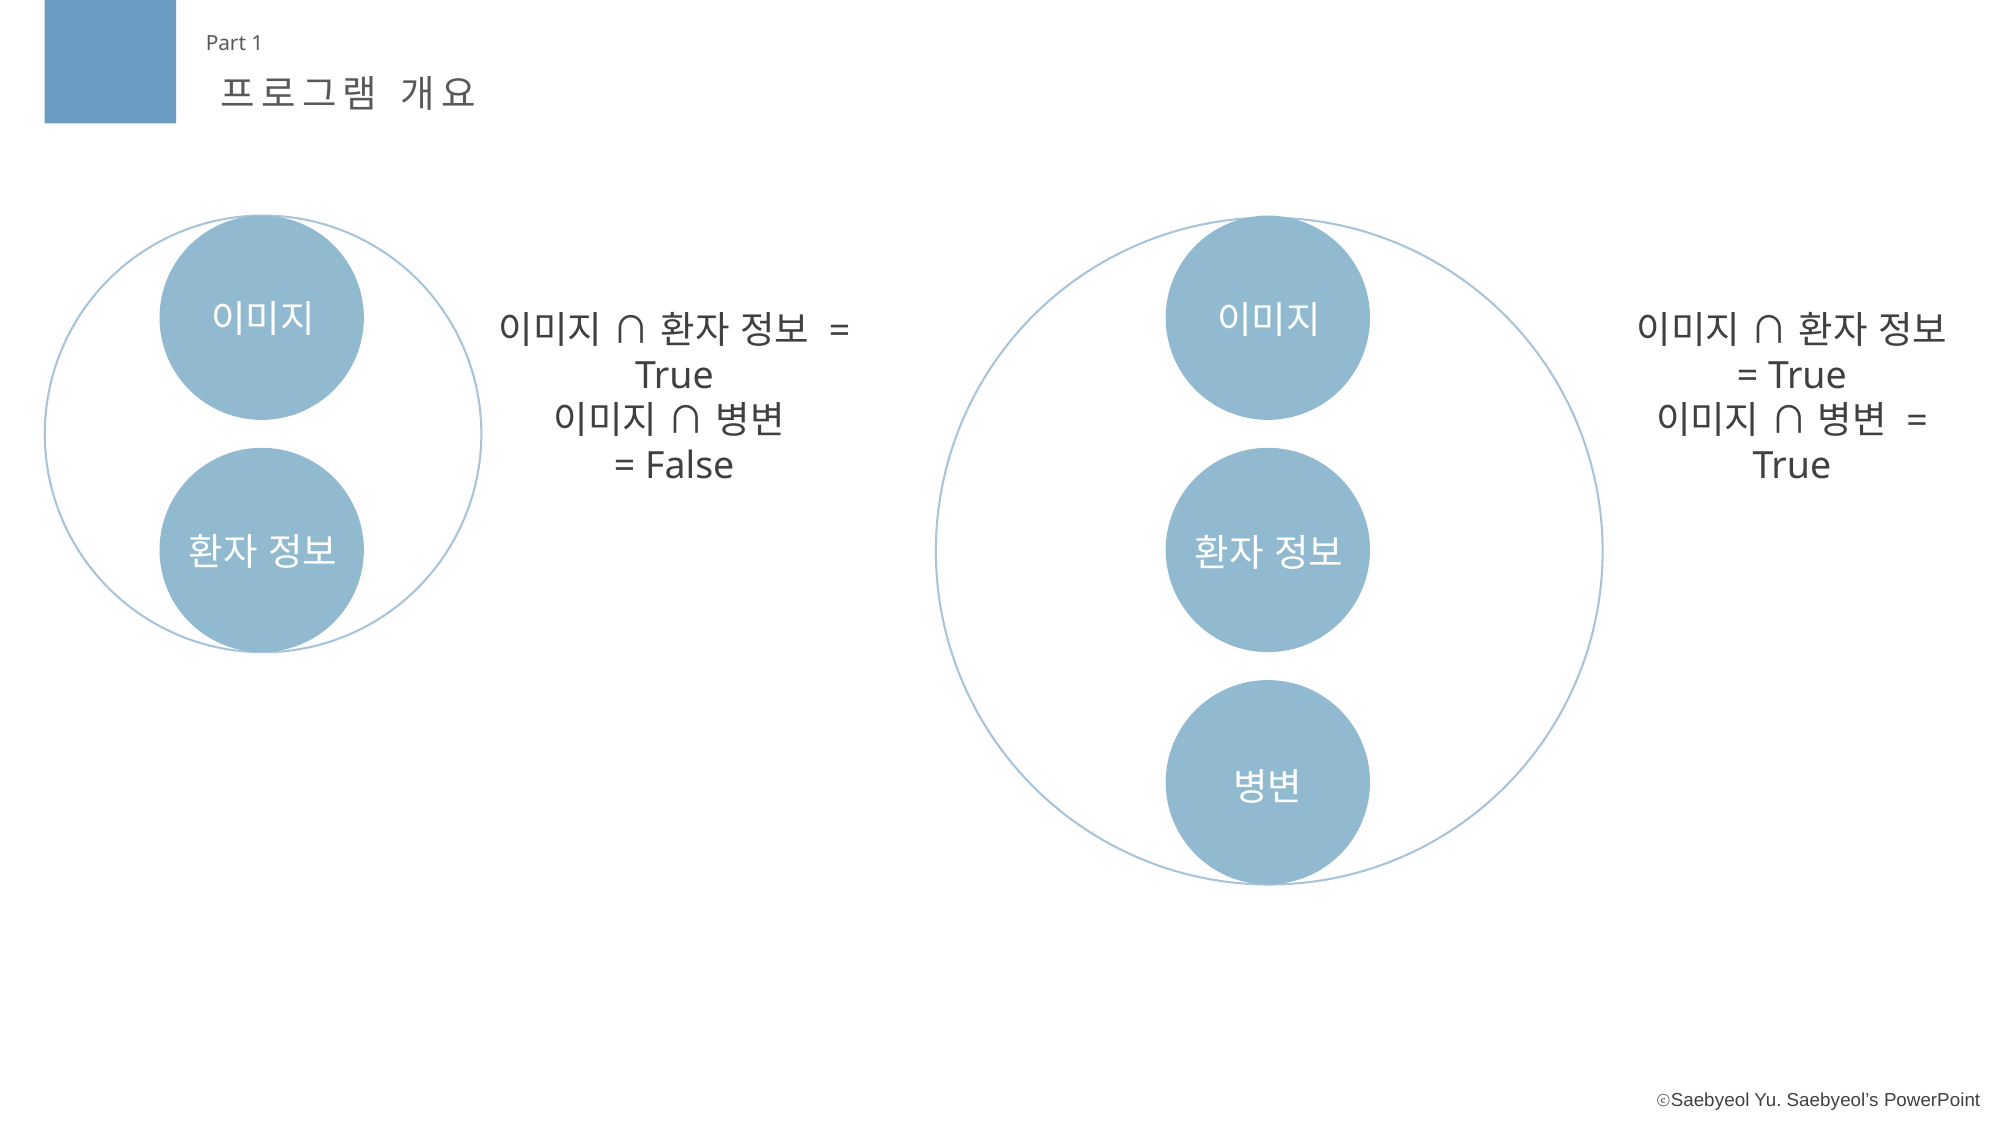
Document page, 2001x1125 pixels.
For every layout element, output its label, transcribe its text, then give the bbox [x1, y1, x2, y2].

text_box [44, 0, 177, 124]
text_box [163, 581, 361, 654]
text_box [1168, 679, 1368, 755]
text_box 이미지 [1130, 288, 1408, 349]
text_box Part 1 [191, 22, 279, 63]
text_box [163, 348, 361, 421]
text_box 이미지 ∩ 환자 정보 = True 이미지 ∩ 병변 = True [1605, 298, 1979, 494]
text_box 이미지 [124, 287, 402, 348]
text_box [1169, 349, 1367, 421]
text_box 환자 정보 [1130, 521, 1408, 582]
text_box [1170, 816, 1366, 886]
text_box 프로그램 개요 [205, 62, 491, 123]
text_box [1169, 214, 1367, 288]
text_box [162, 446, 361, 520]
text_box [43, 215, 481, 653]
text_box [163, 214, 361, 287]
text_box 병변 [1129, 755, 1407, 816]
text_box [934, 217, 1604, 886]
text_box 이미지 ∩ 환자 정보 = True 이미지 ∩ 병변 = False [481, 298, 868, 539]
text_box 환자 정보 [124, 520, 402, 581]
text_box [1169, 582, 1366, 654]
text_box [1168, 446, 1367, 521]
